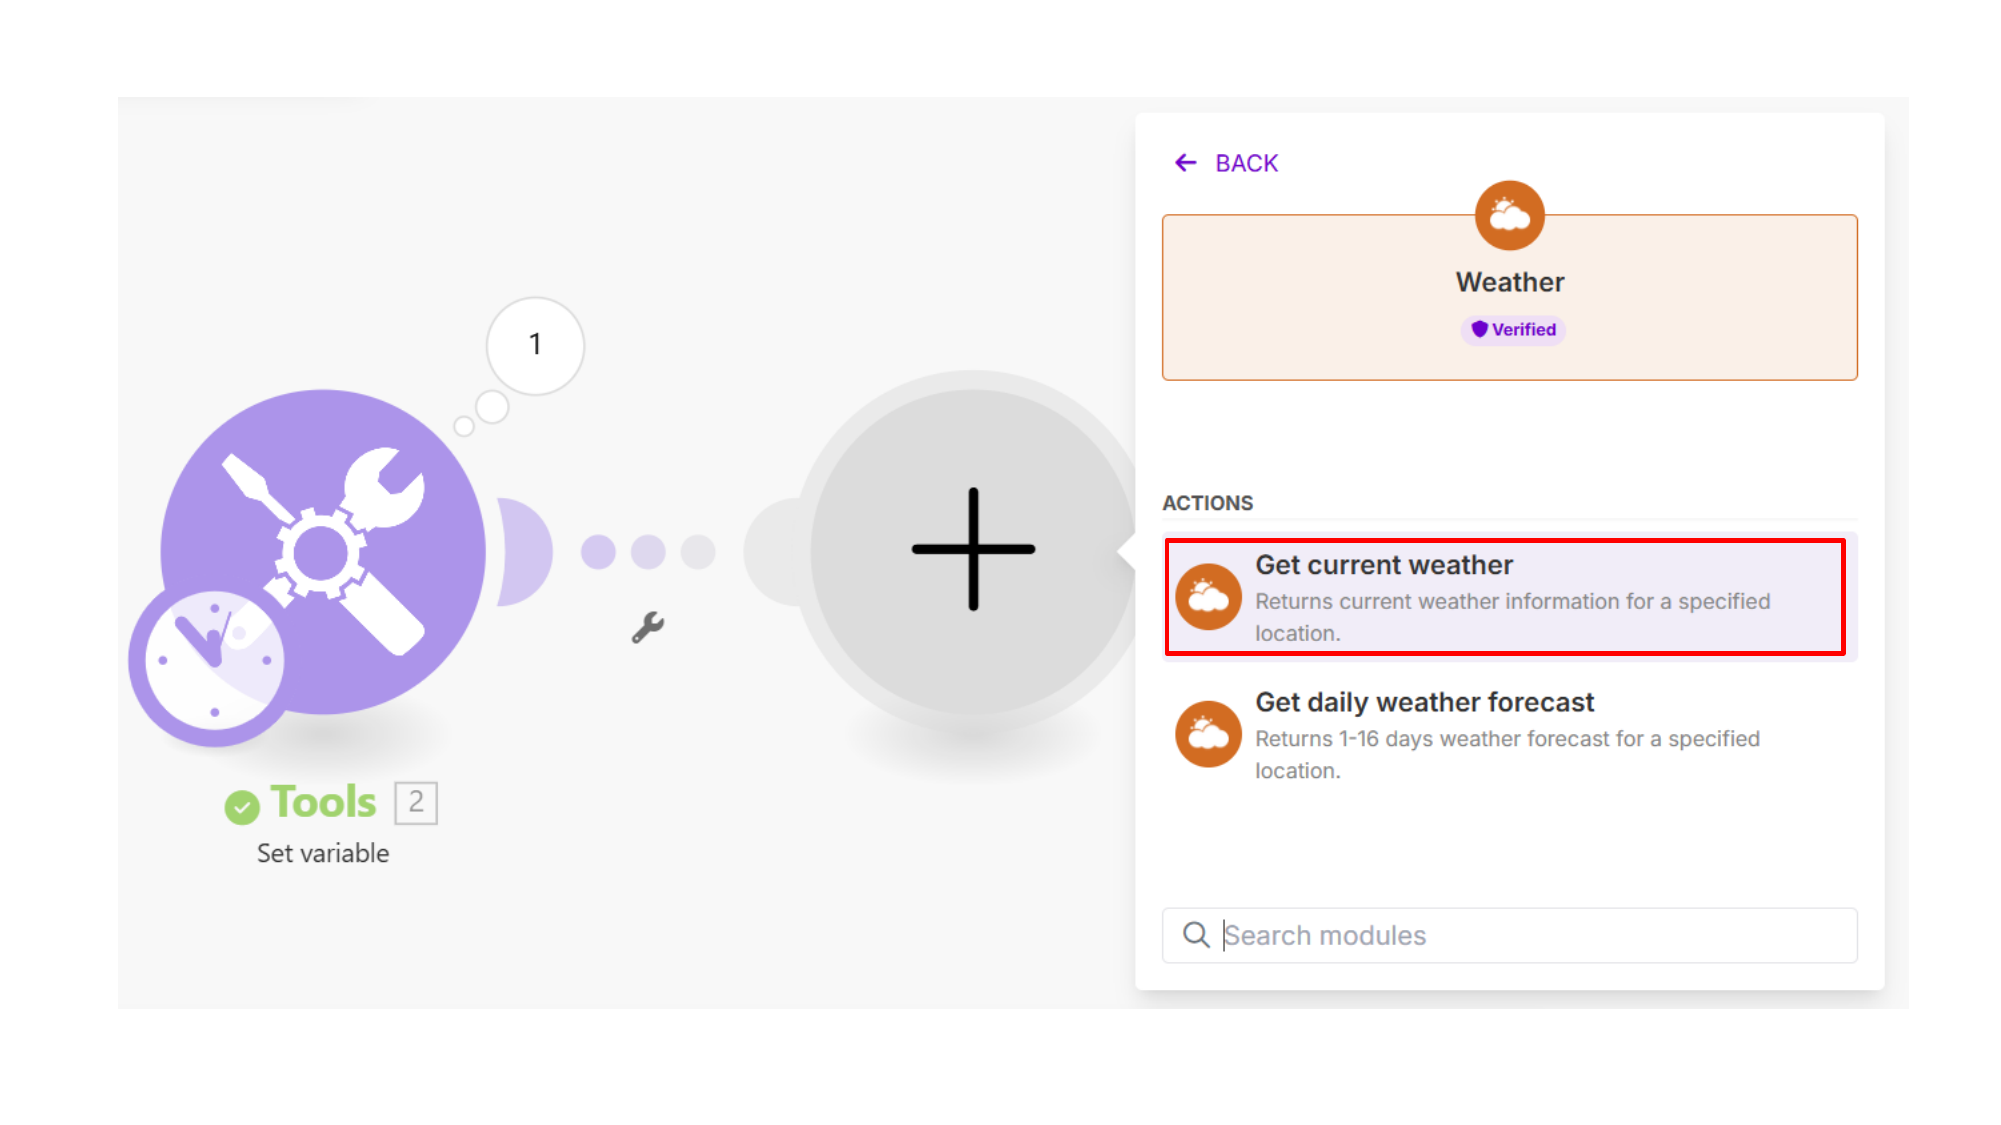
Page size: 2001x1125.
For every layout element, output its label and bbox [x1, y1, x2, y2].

picture [118, 96, 1910, 1010]
